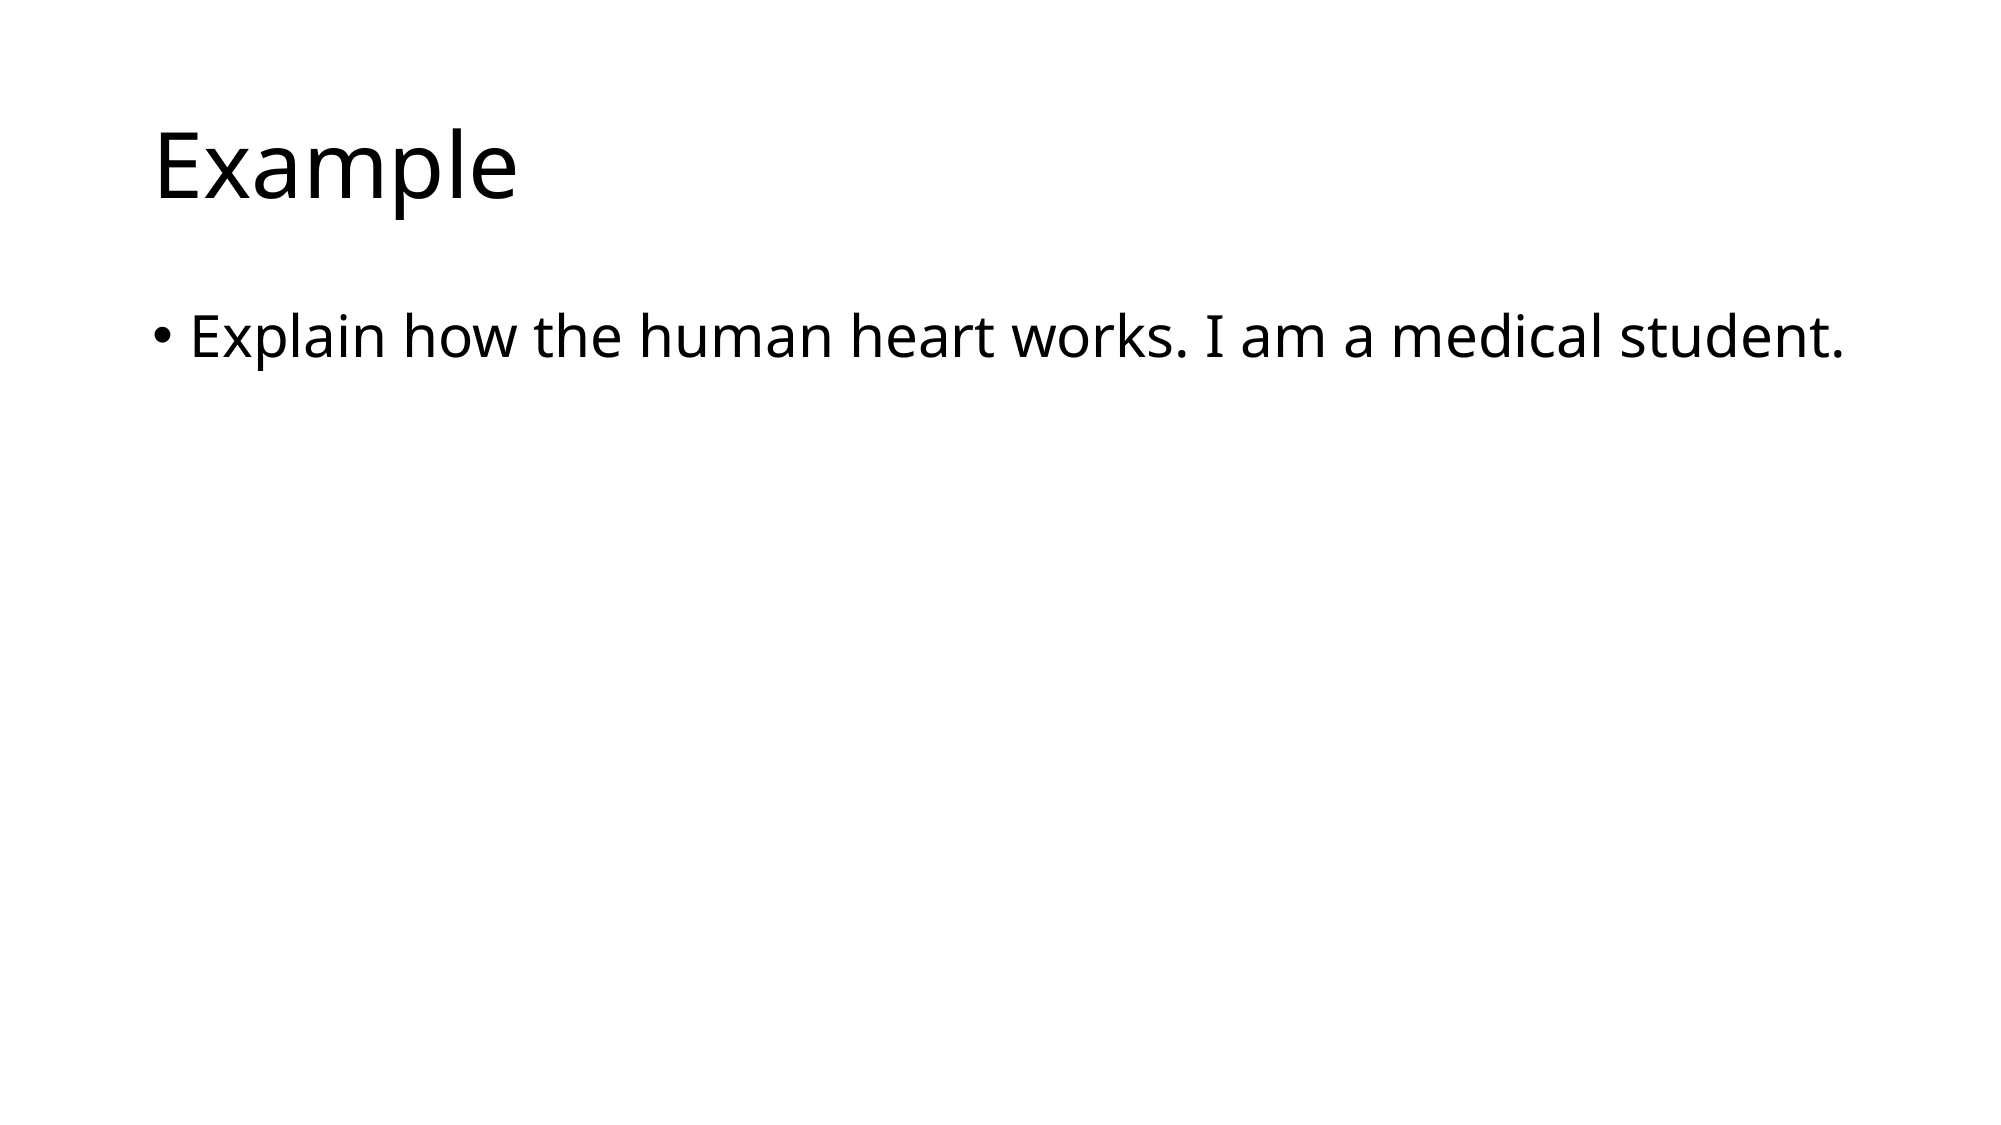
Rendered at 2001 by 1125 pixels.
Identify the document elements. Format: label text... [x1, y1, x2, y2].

list Explain how the human heart works. I am a medical student. [137, 299, 1863, 1014]
title Example [137, 59, 1863, 278]
